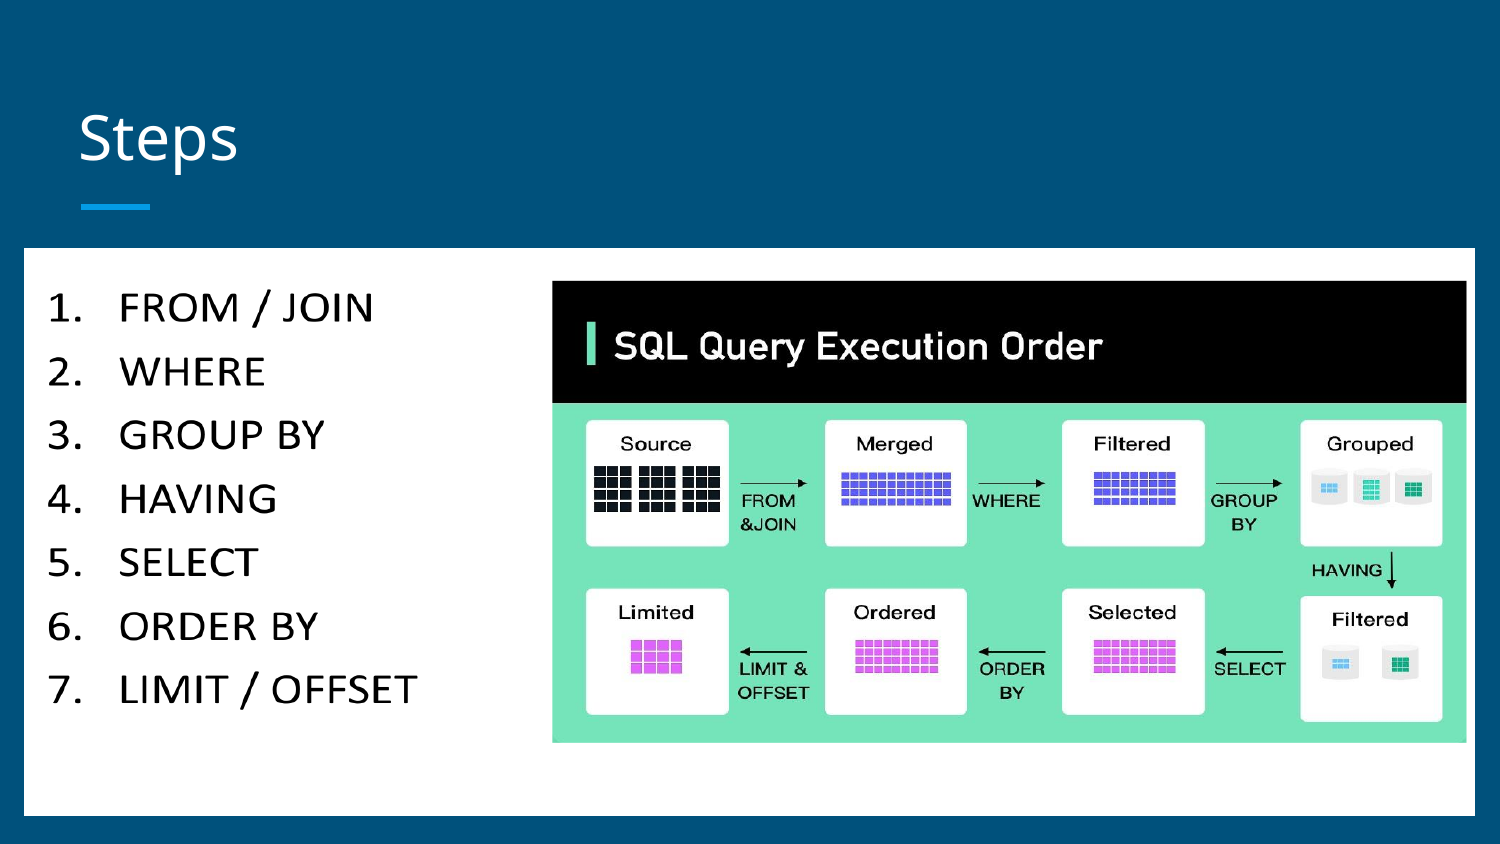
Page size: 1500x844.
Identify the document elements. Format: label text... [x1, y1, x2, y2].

picture [25, 249, 1474, 815]
title Steps [63, 75, 1437, 188]
